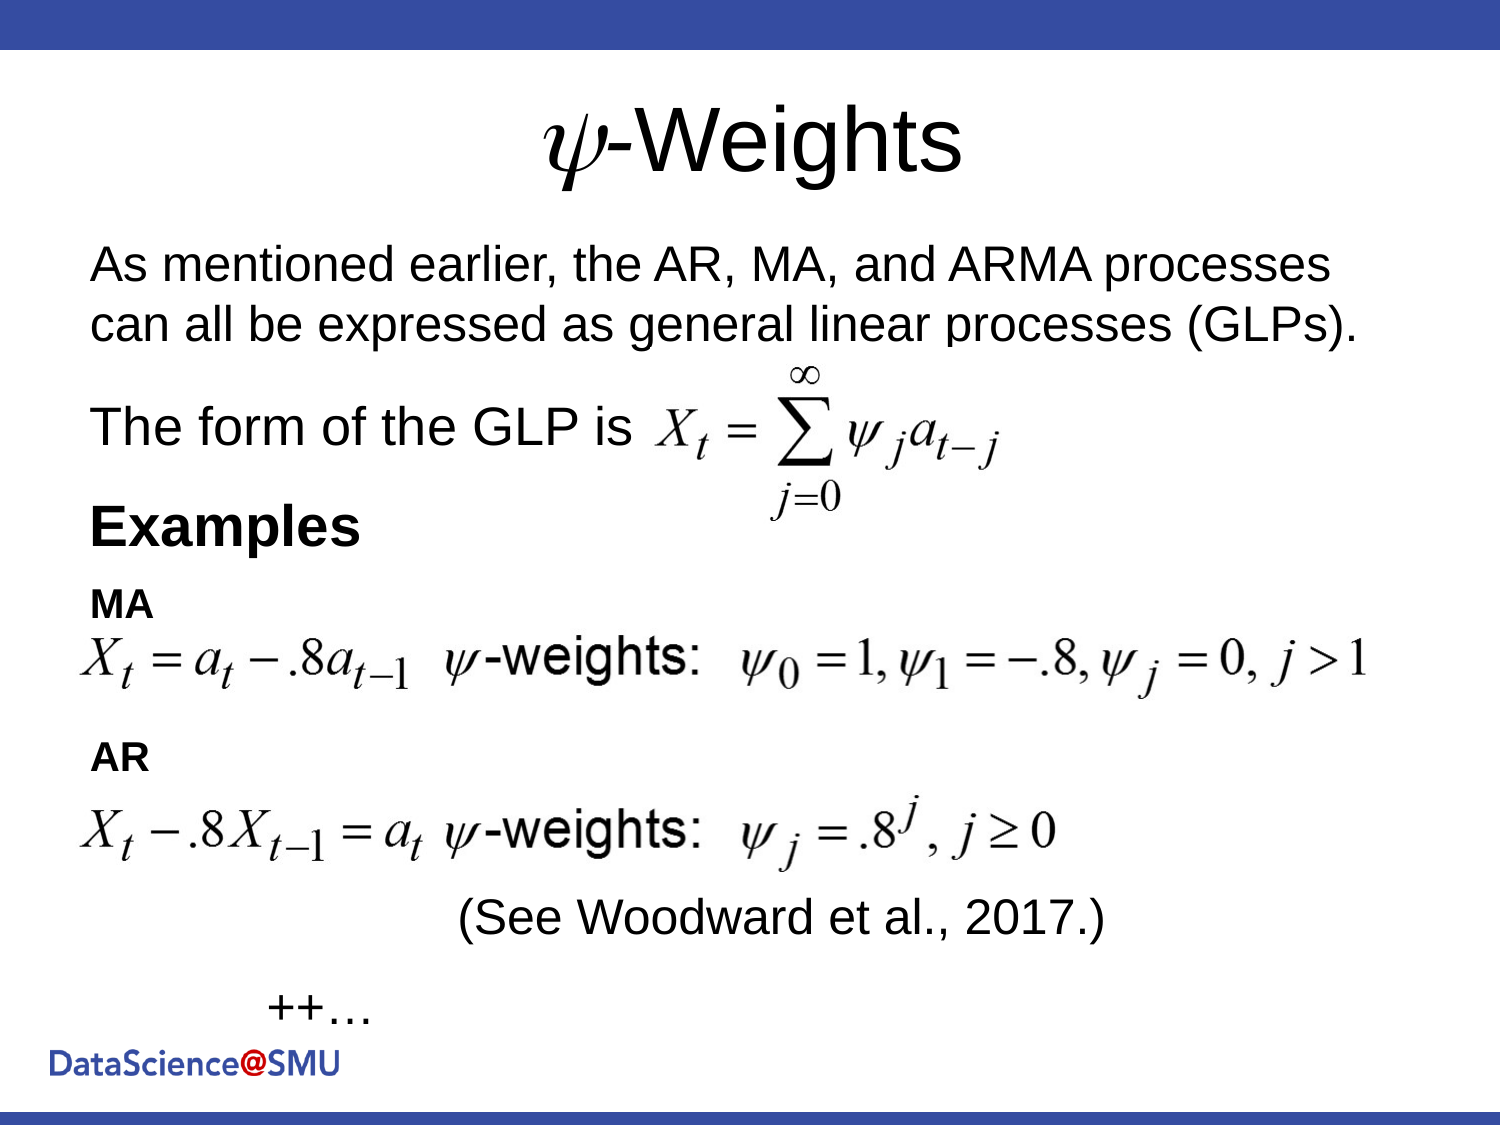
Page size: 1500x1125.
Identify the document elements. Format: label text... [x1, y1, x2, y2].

picture [74, 628, 414, 696]
text_box MA [75, 569, 488, 635]
picture [74, 800, 430, 868]
picture [649, 347, 1009, 527]
text_box Examples [75, 480, 488, 567]
picture [442, 783, 1060, 878]
text_box As mentioned earlier, the AR, MA, and ARMA processes can all be expressed as general linear processes (GLPs). [74, 223, 1425, 360]
text_box (See Woodward et al., 2017.) [442, 876, 1218, 953]
text_box AR [75, 722, 488, 789]
picture [442, 627, 1370, 704]
picture [50, 1049, 339, 1076]
text_box The form of the GLP is [74, 384, 644, 465]
title y-Weights [75, 37, 1425, 225]
